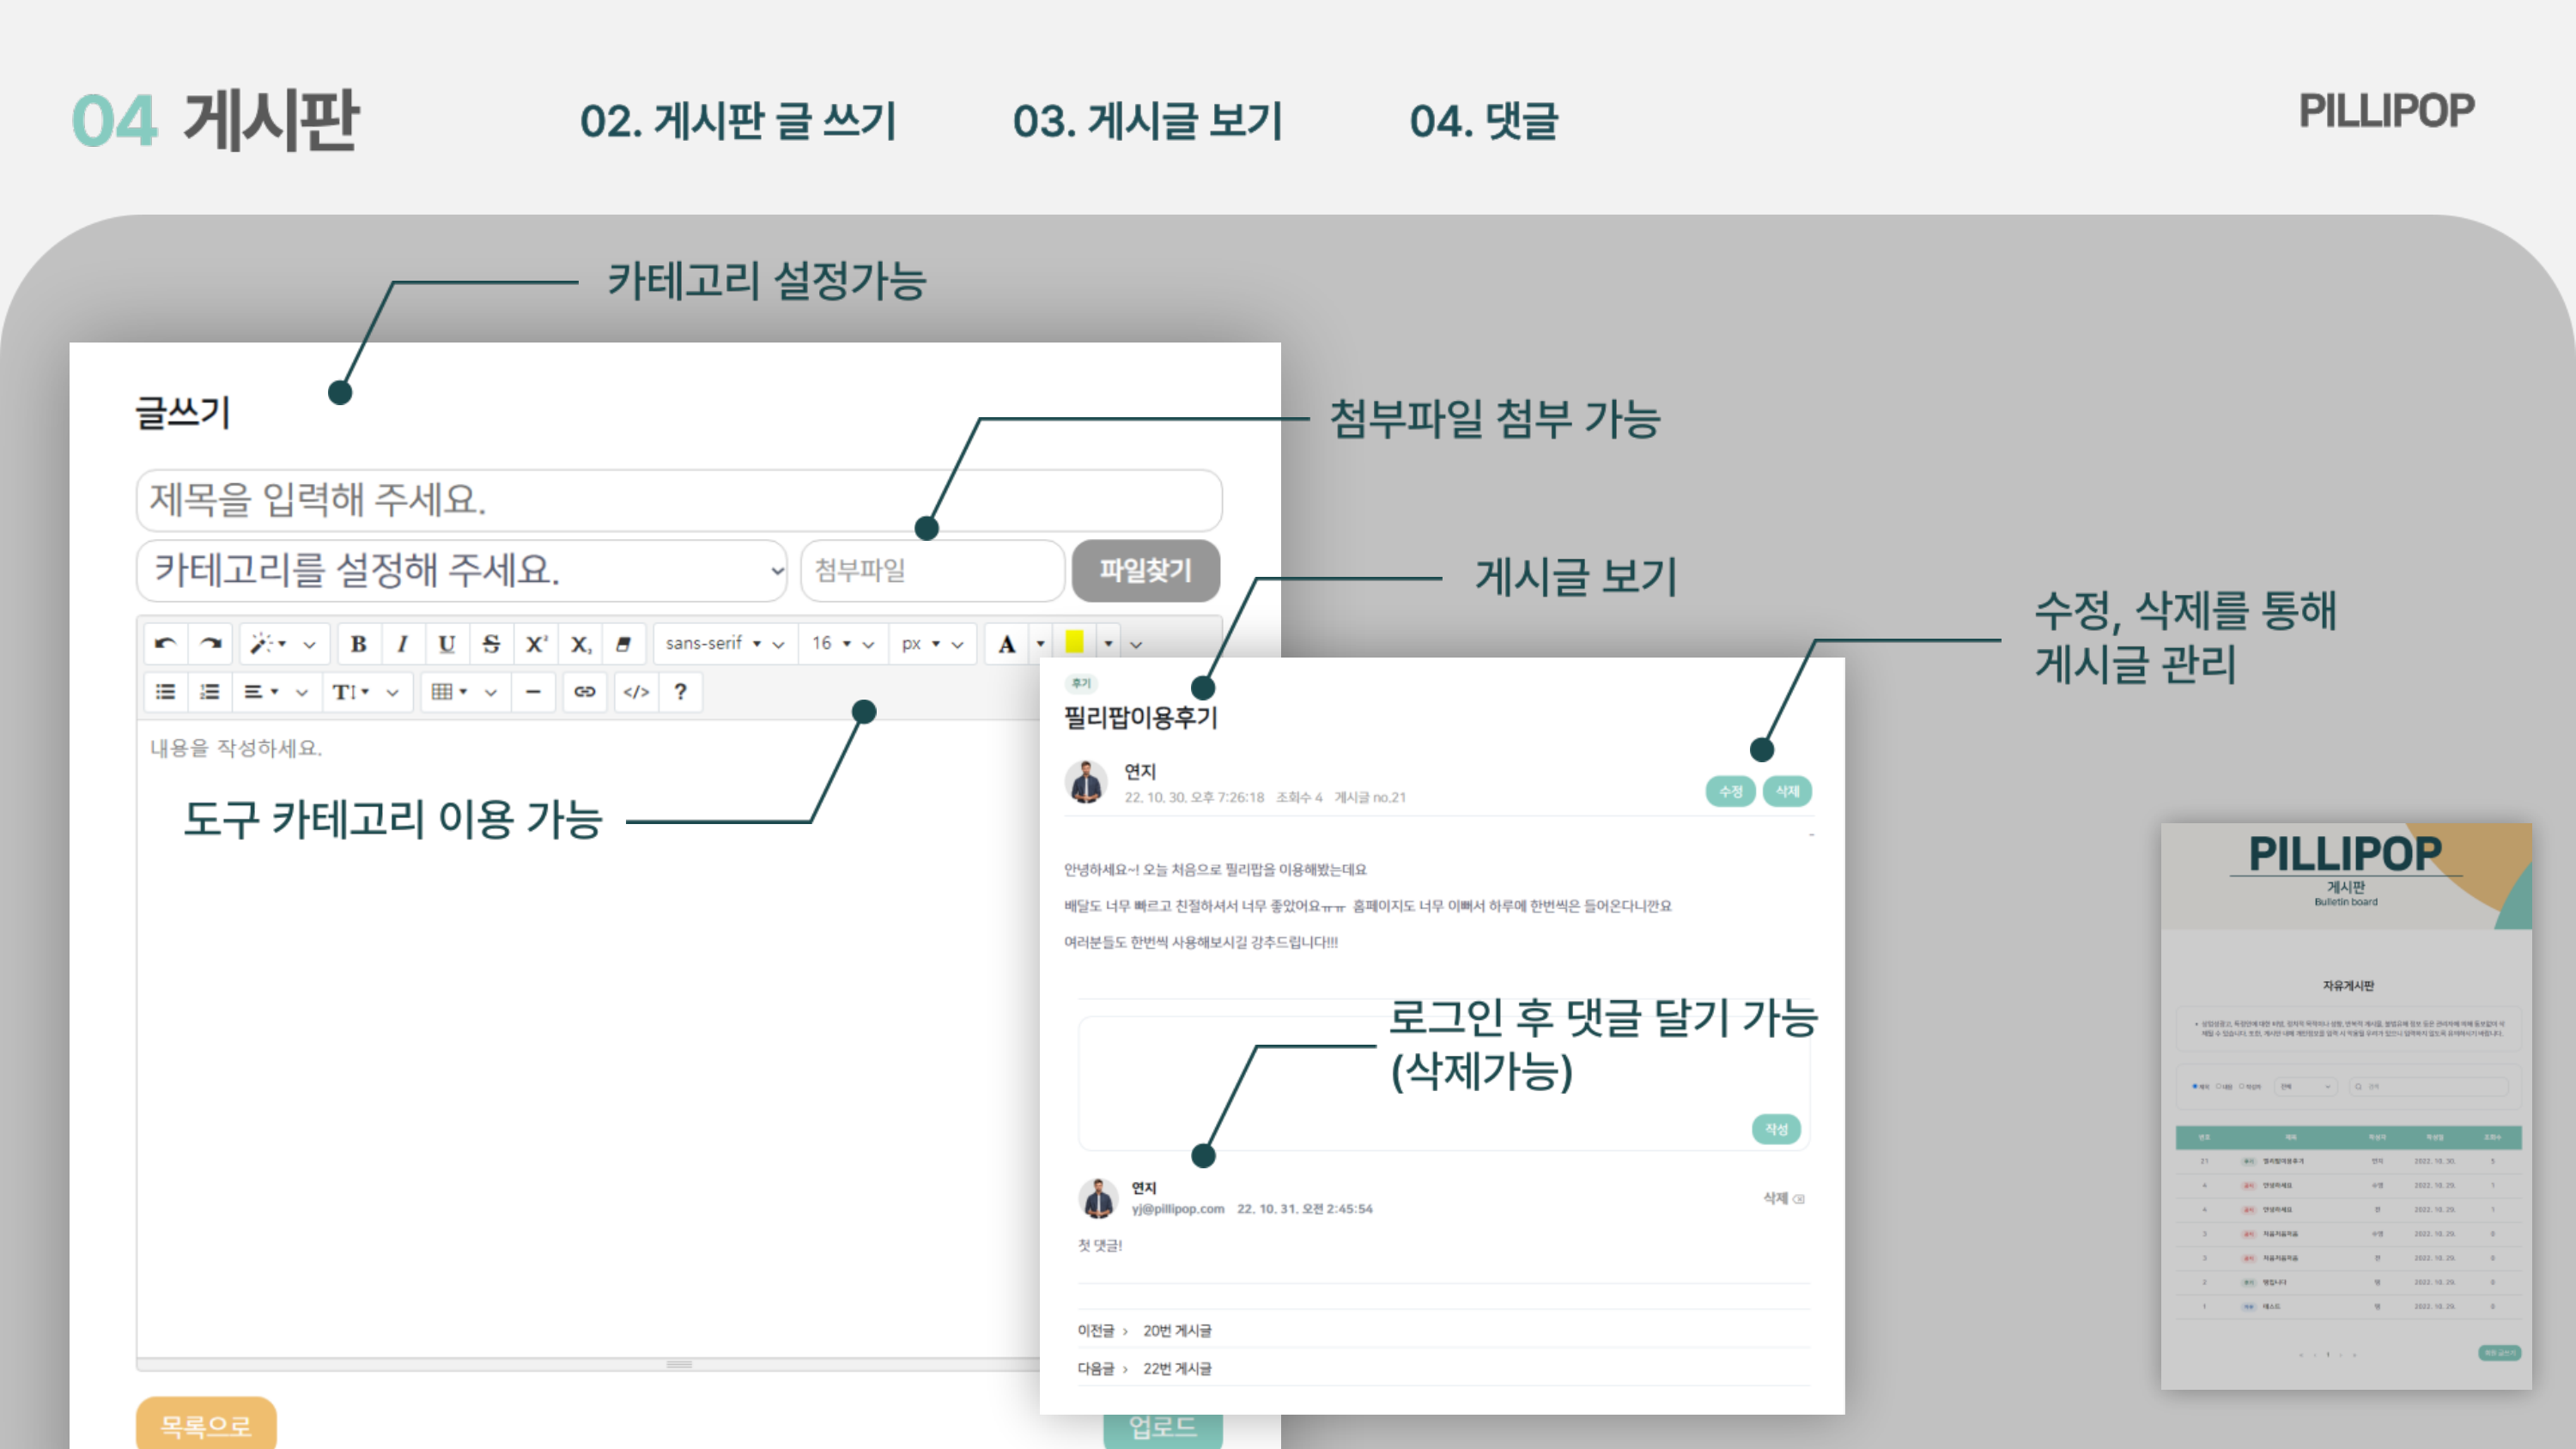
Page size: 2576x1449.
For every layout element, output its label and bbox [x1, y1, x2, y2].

text_box [1039, 658, 1845, 1415]
picture [2233, 74, 2496, 148]
picture [1382, 980, 1840, 1116]
picture [1323, 381, 1693, 460]
text_box [914, 416, 1310, 541]
text_box [1191, 1045, 1378, 1169]
picture [1468, 539, 1696, 618]
picture [177, 781, 635, 860]
picture [2027, 573, 2356, 705]
picture [601, 243, 948, 322]
text_box [625, 700, 878, 824]
text_box [70, 343, 1281, 1449]
text_box [1750, 638, 2002, 762]
text_box [1191, 576, 1443, 701]
text_box [0, 215, 2576, 1449]
text_box [327, 281, 580, 405]
picture [0, 0, 1886, 215]
